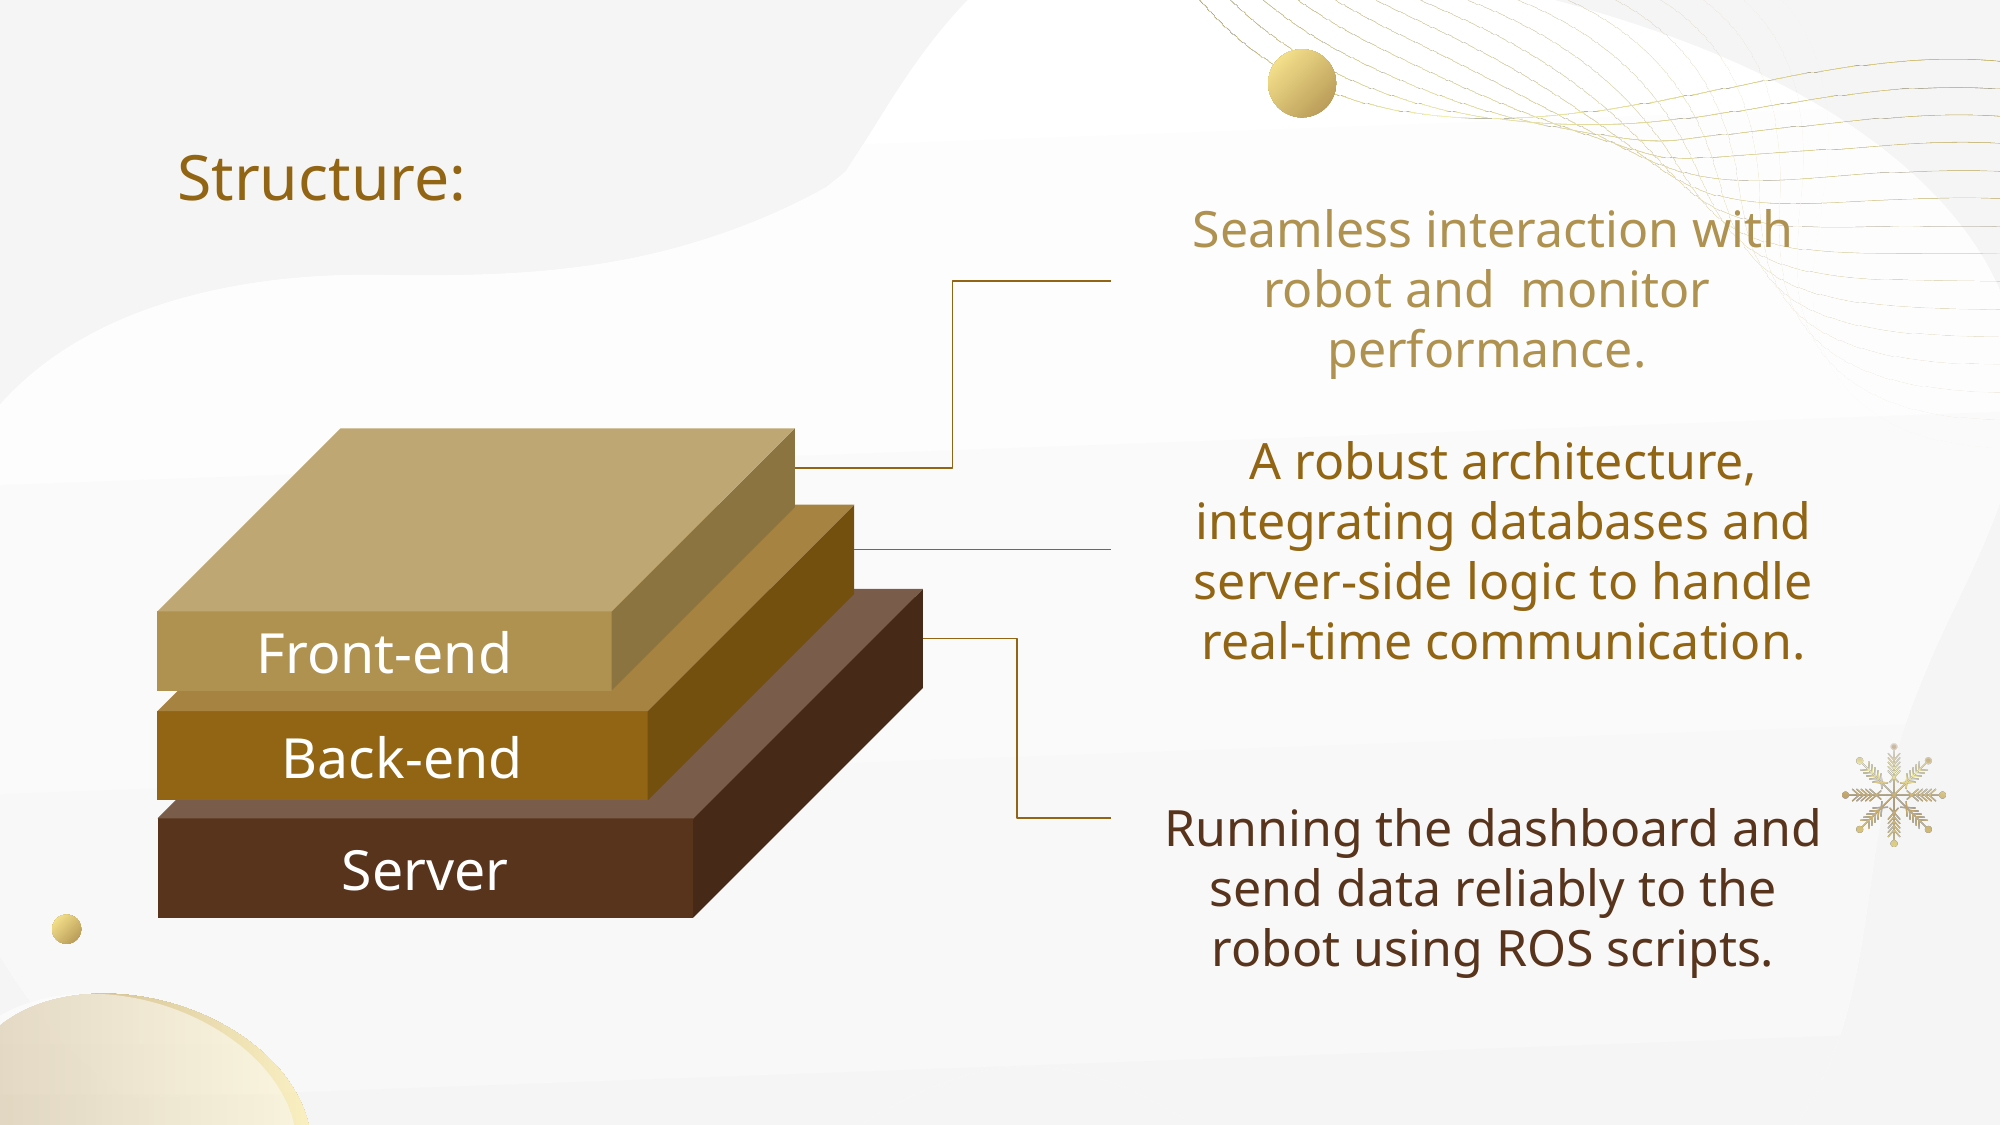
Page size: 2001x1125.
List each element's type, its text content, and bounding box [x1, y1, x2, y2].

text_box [922, 638, 1111, 819]
text_box Server [157, 588, 923, 918]
text_box Seamless interaction with robot and monitor performance. [1131, 193, 1843, 381]
picture [1842, 743, 1946, 847]
picture [1141, 0, 2000, 448]
title Structure: [157, 118, 1843, 242]
text_box A robust architecture, integrating databases and server-side logic to handle real-time communication. [1131, 439, 1876, 659]
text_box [794, 280, 1111, 469]
text_box Front-end [157, 428, 795, 691]
text_box Back-end [157, 504, 855, 801]
text_box Running the dashboard and send data reliably to the robot using ROS scripts. [1131, 753, 1855, 1019]
